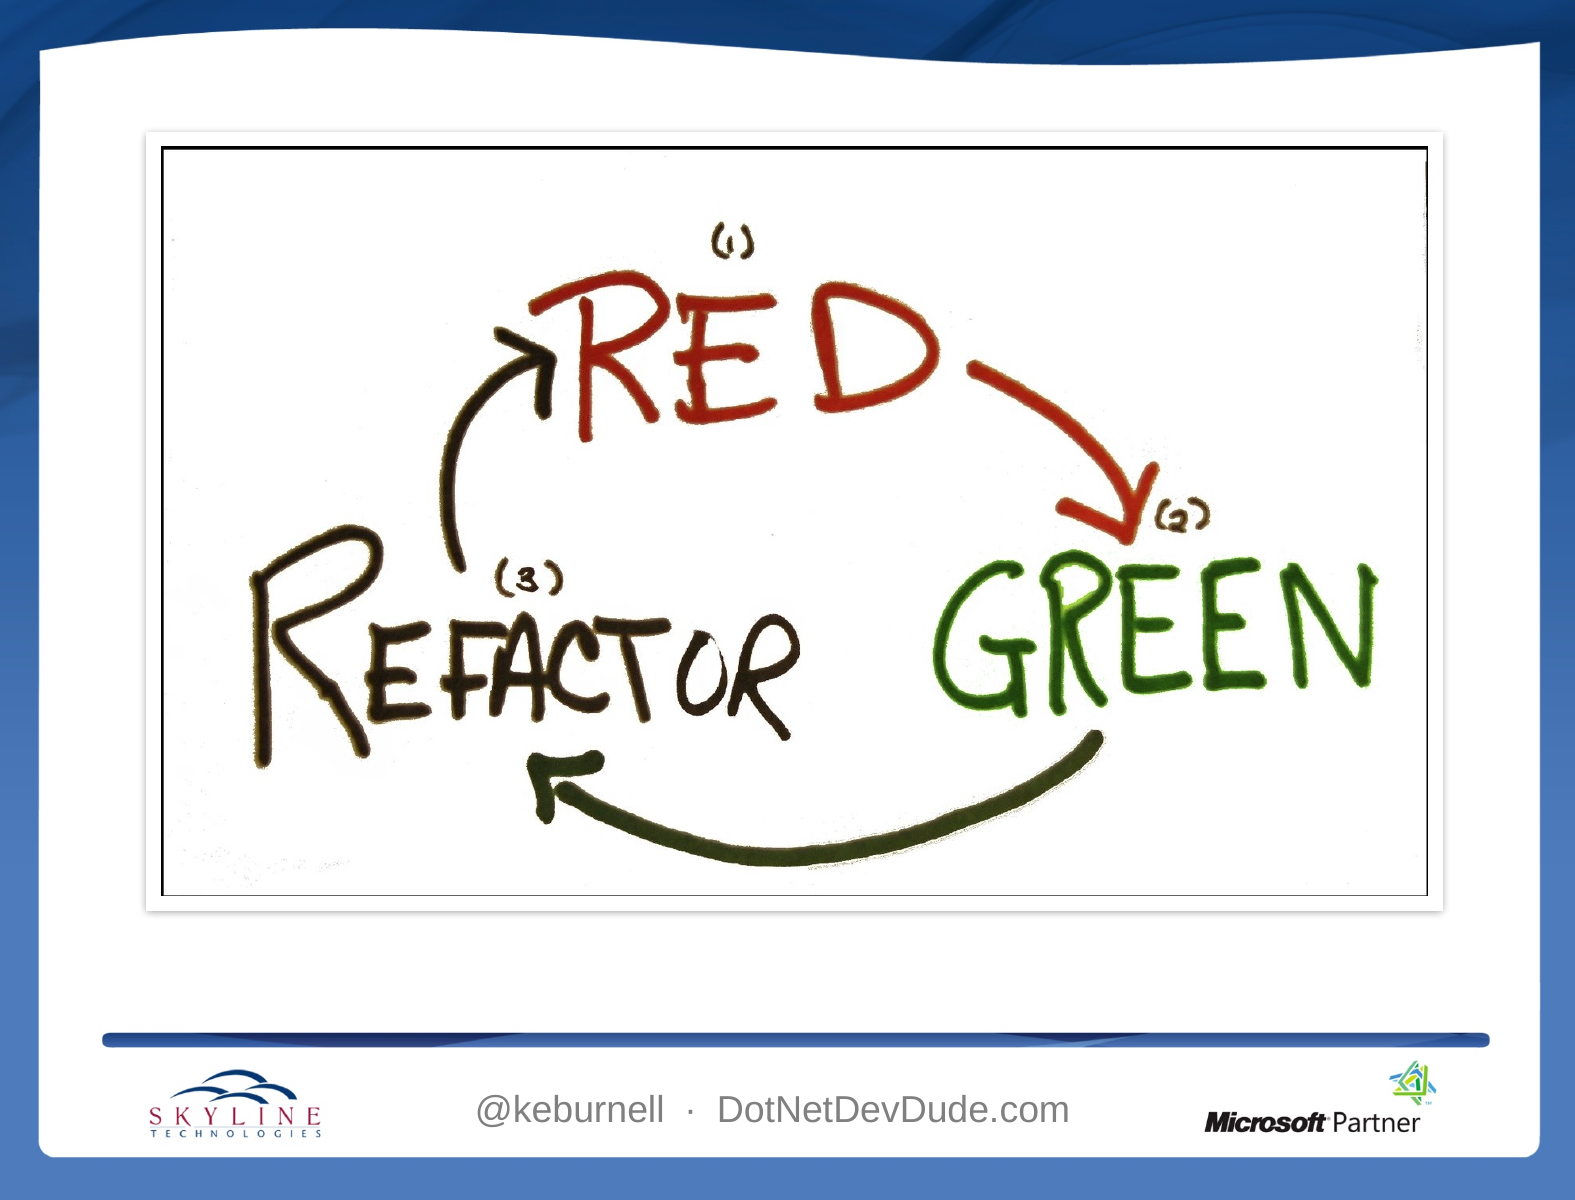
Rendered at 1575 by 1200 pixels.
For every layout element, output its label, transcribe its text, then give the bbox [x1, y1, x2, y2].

picture [0, 0, 1575, 1200]
text_box @keburnell ∙ DotNetDevDude.com [399, 1077, 1146, 1138]
